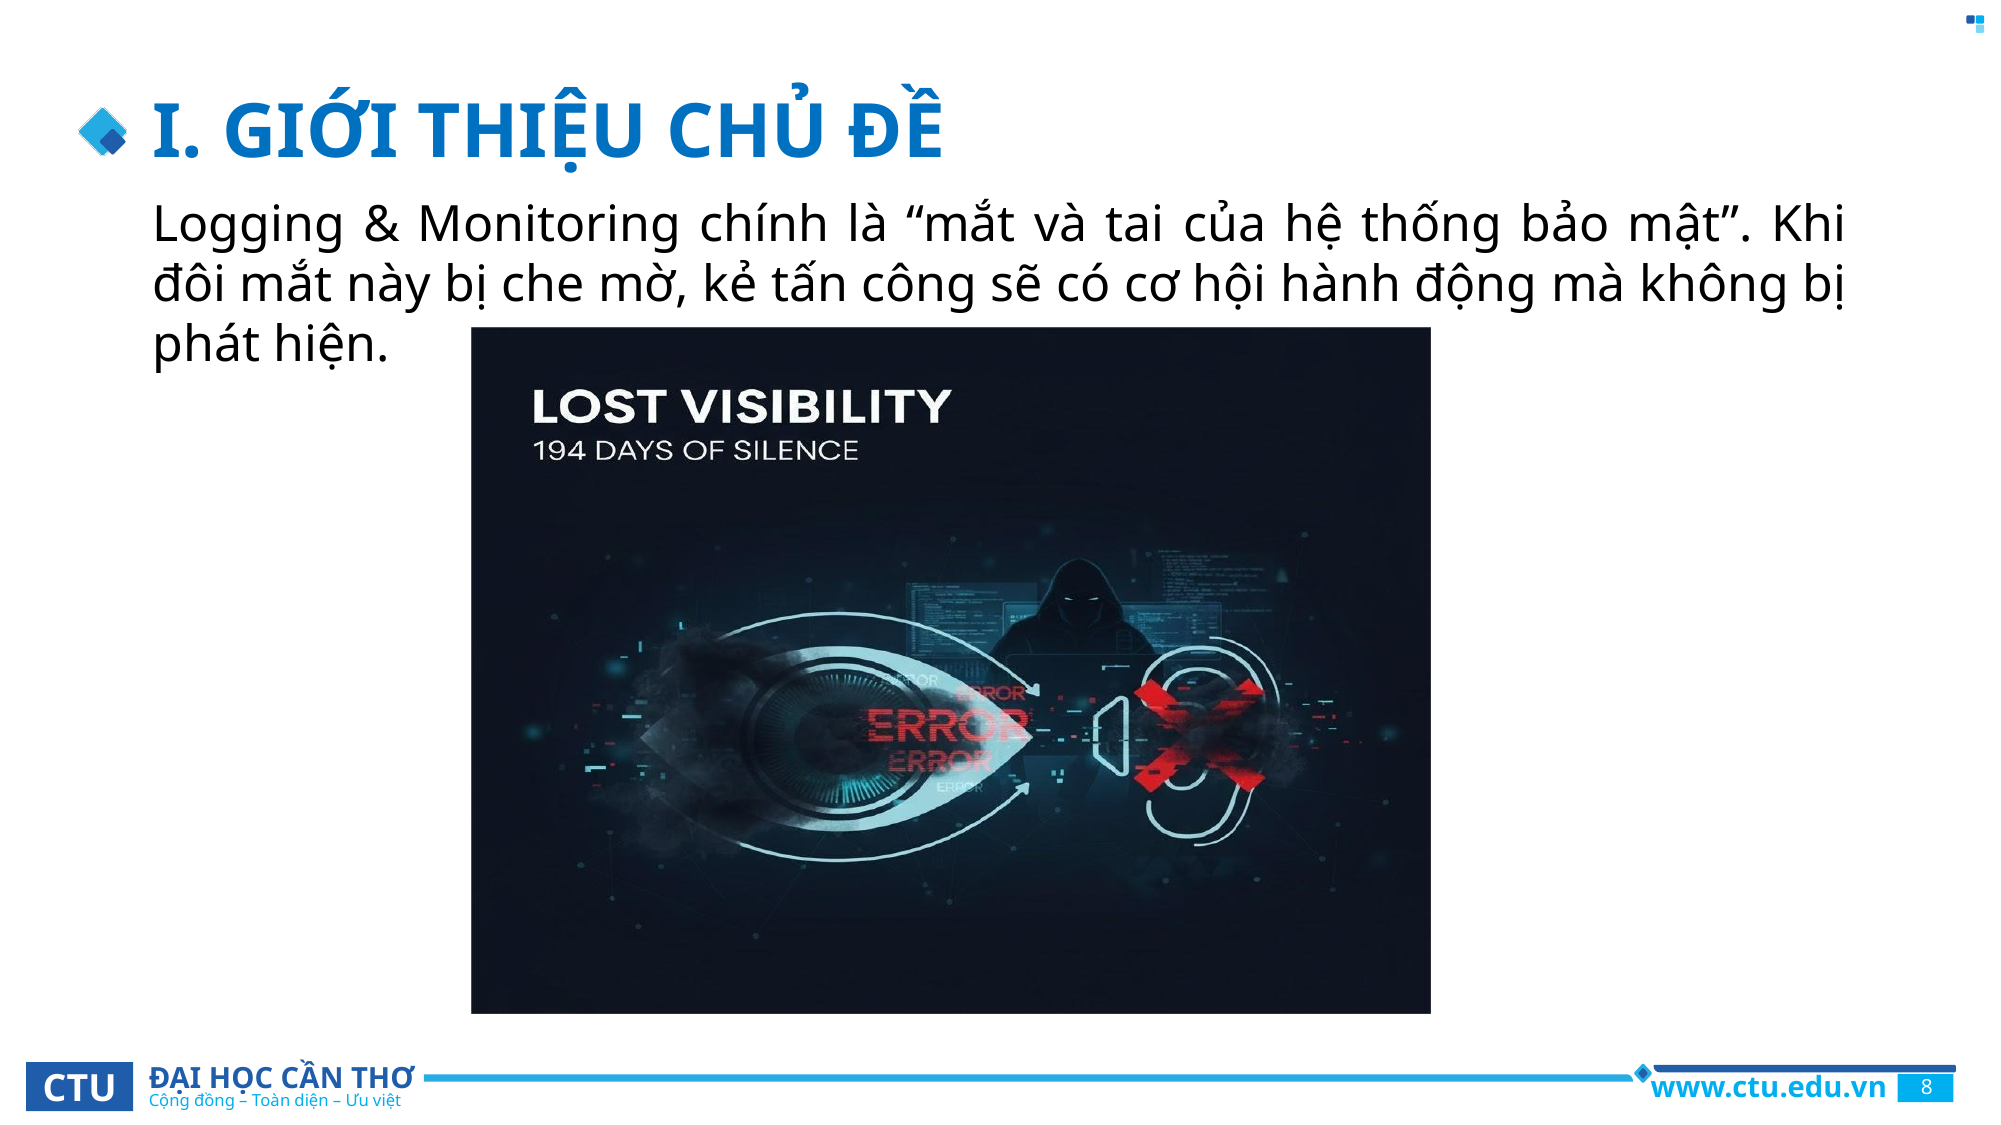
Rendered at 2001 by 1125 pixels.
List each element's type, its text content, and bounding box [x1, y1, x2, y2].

picture [78, 107, 127, 156]
title I. GIỚI THIỆU CHỦ ĐỀ [137, 24, 1863, 183]
list Logging & Monitoring chính là “mắt và tai của hệ thống bảo mật”. Khi đôi mắt này bị che mờ, kẻ tấn công sẽ có cơ hội hành động mà không bị phát hiện. [137, 183, 1863, 1014]
picture [471, 327, 1431, 1014]
